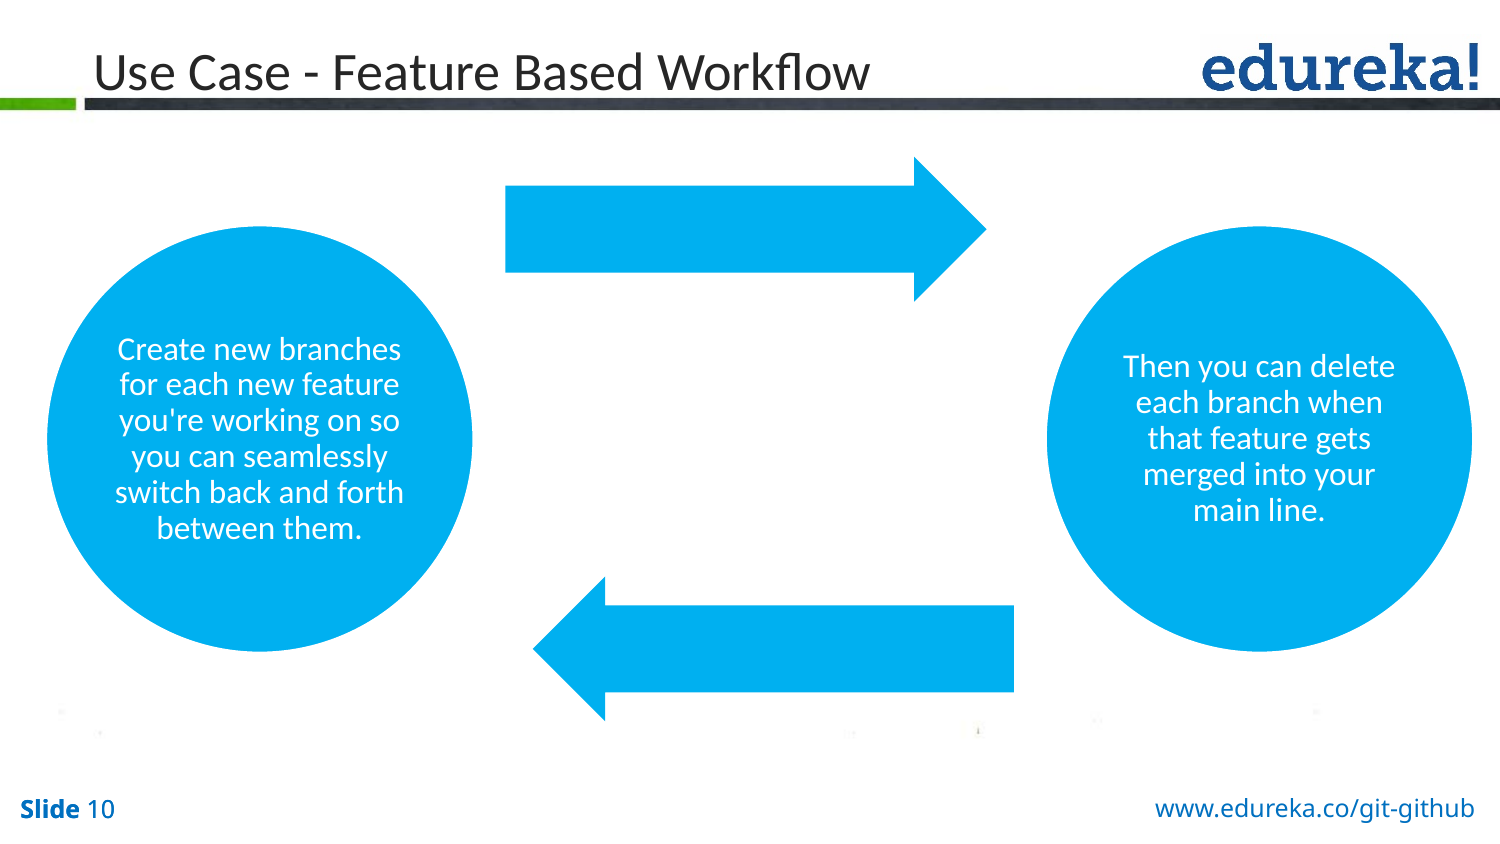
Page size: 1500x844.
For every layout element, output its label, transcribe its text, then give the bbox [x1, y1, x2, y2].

picture [0, 0, 1500, 844]
title Use Case - Feature Based Workflow [78, 26, 1373, 112]
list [44, 223, 1475, 655]
